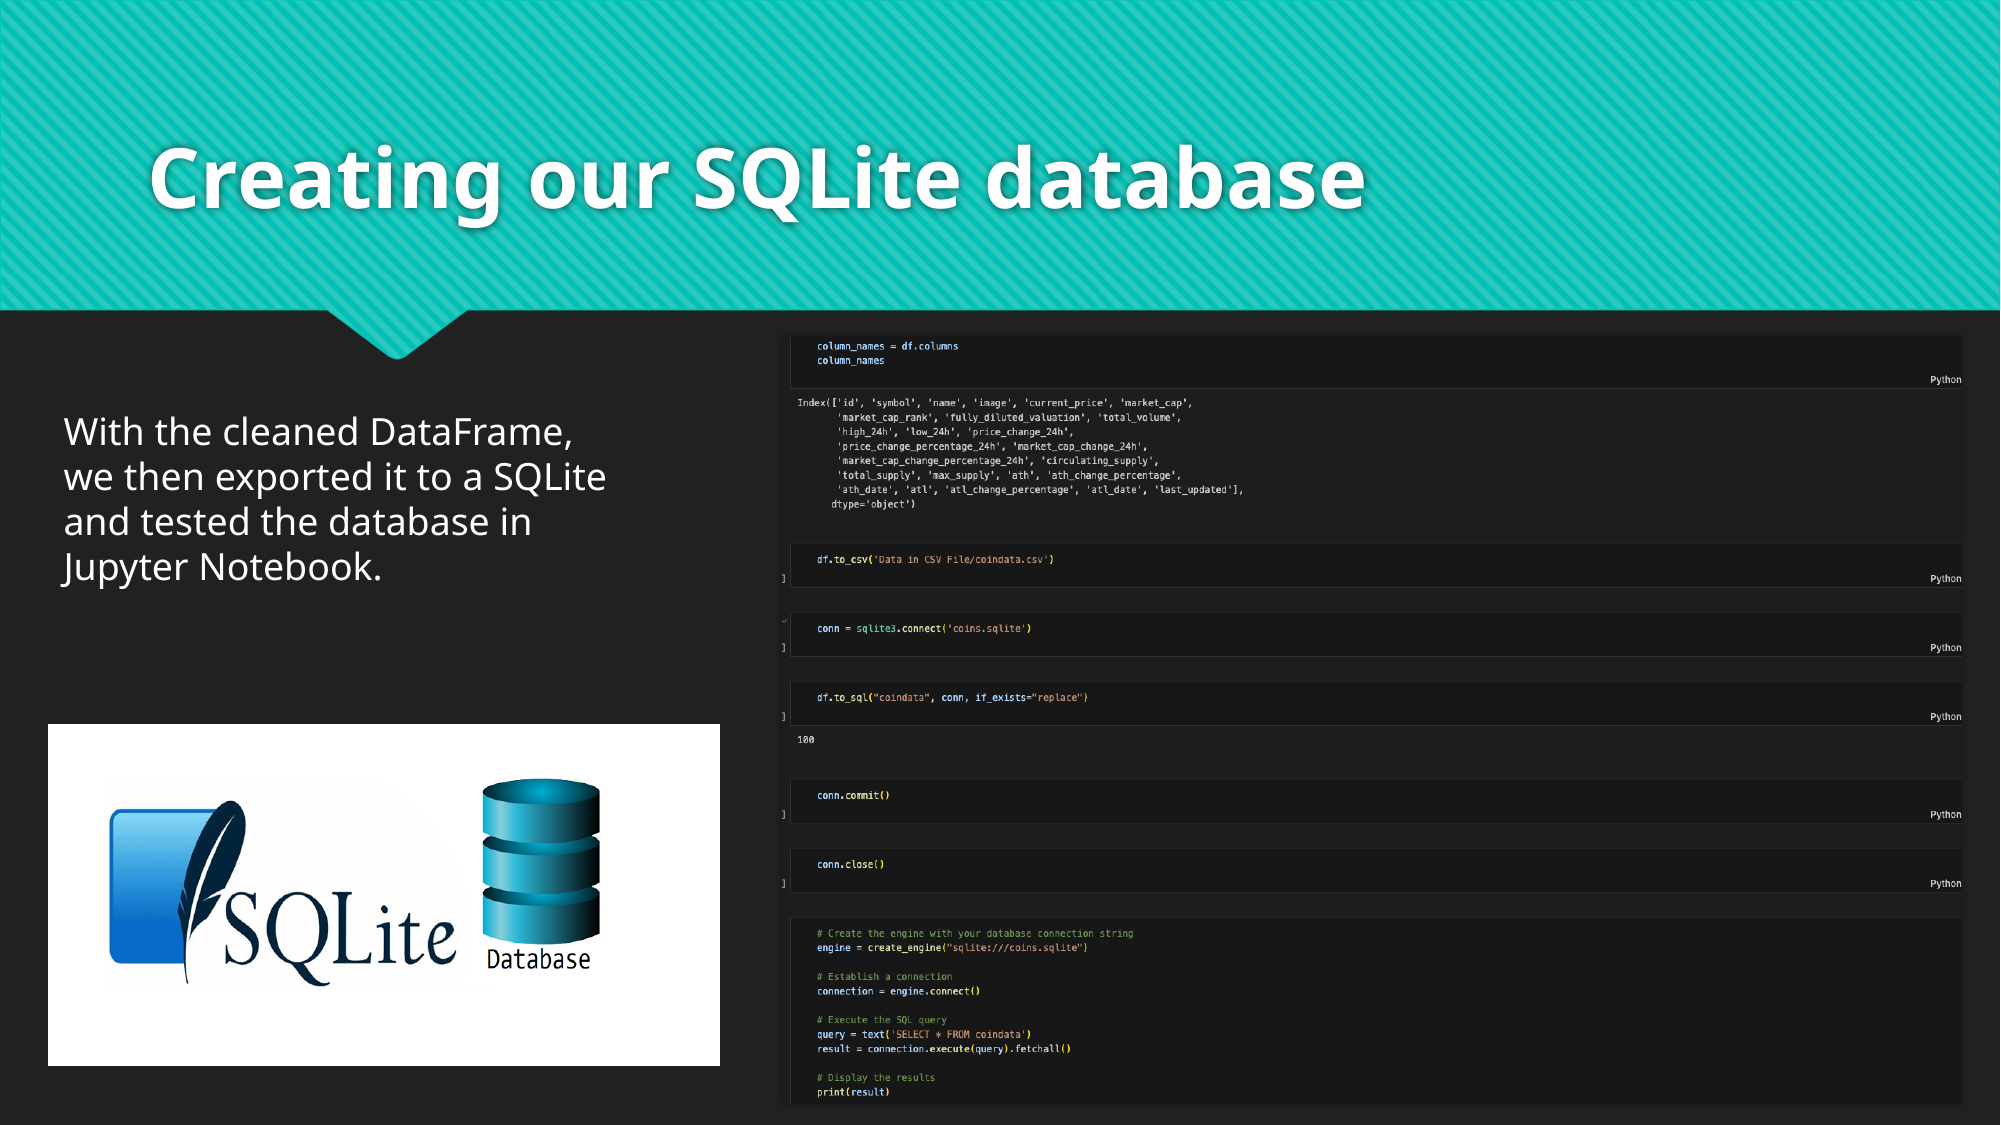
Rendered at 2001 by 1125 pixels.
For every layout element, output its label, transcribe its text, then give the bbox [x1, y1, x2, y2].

picture [48, 723, 720, 1066]
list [782, 337, 1962, 1104]
title Creating our SQLite database [132, 73, 1868, 233]
text_box With the cleaned DataFrame, we then exported it to a SQLite and tested the database in Jupyter Notebook. [48, 400, 642, 596]
